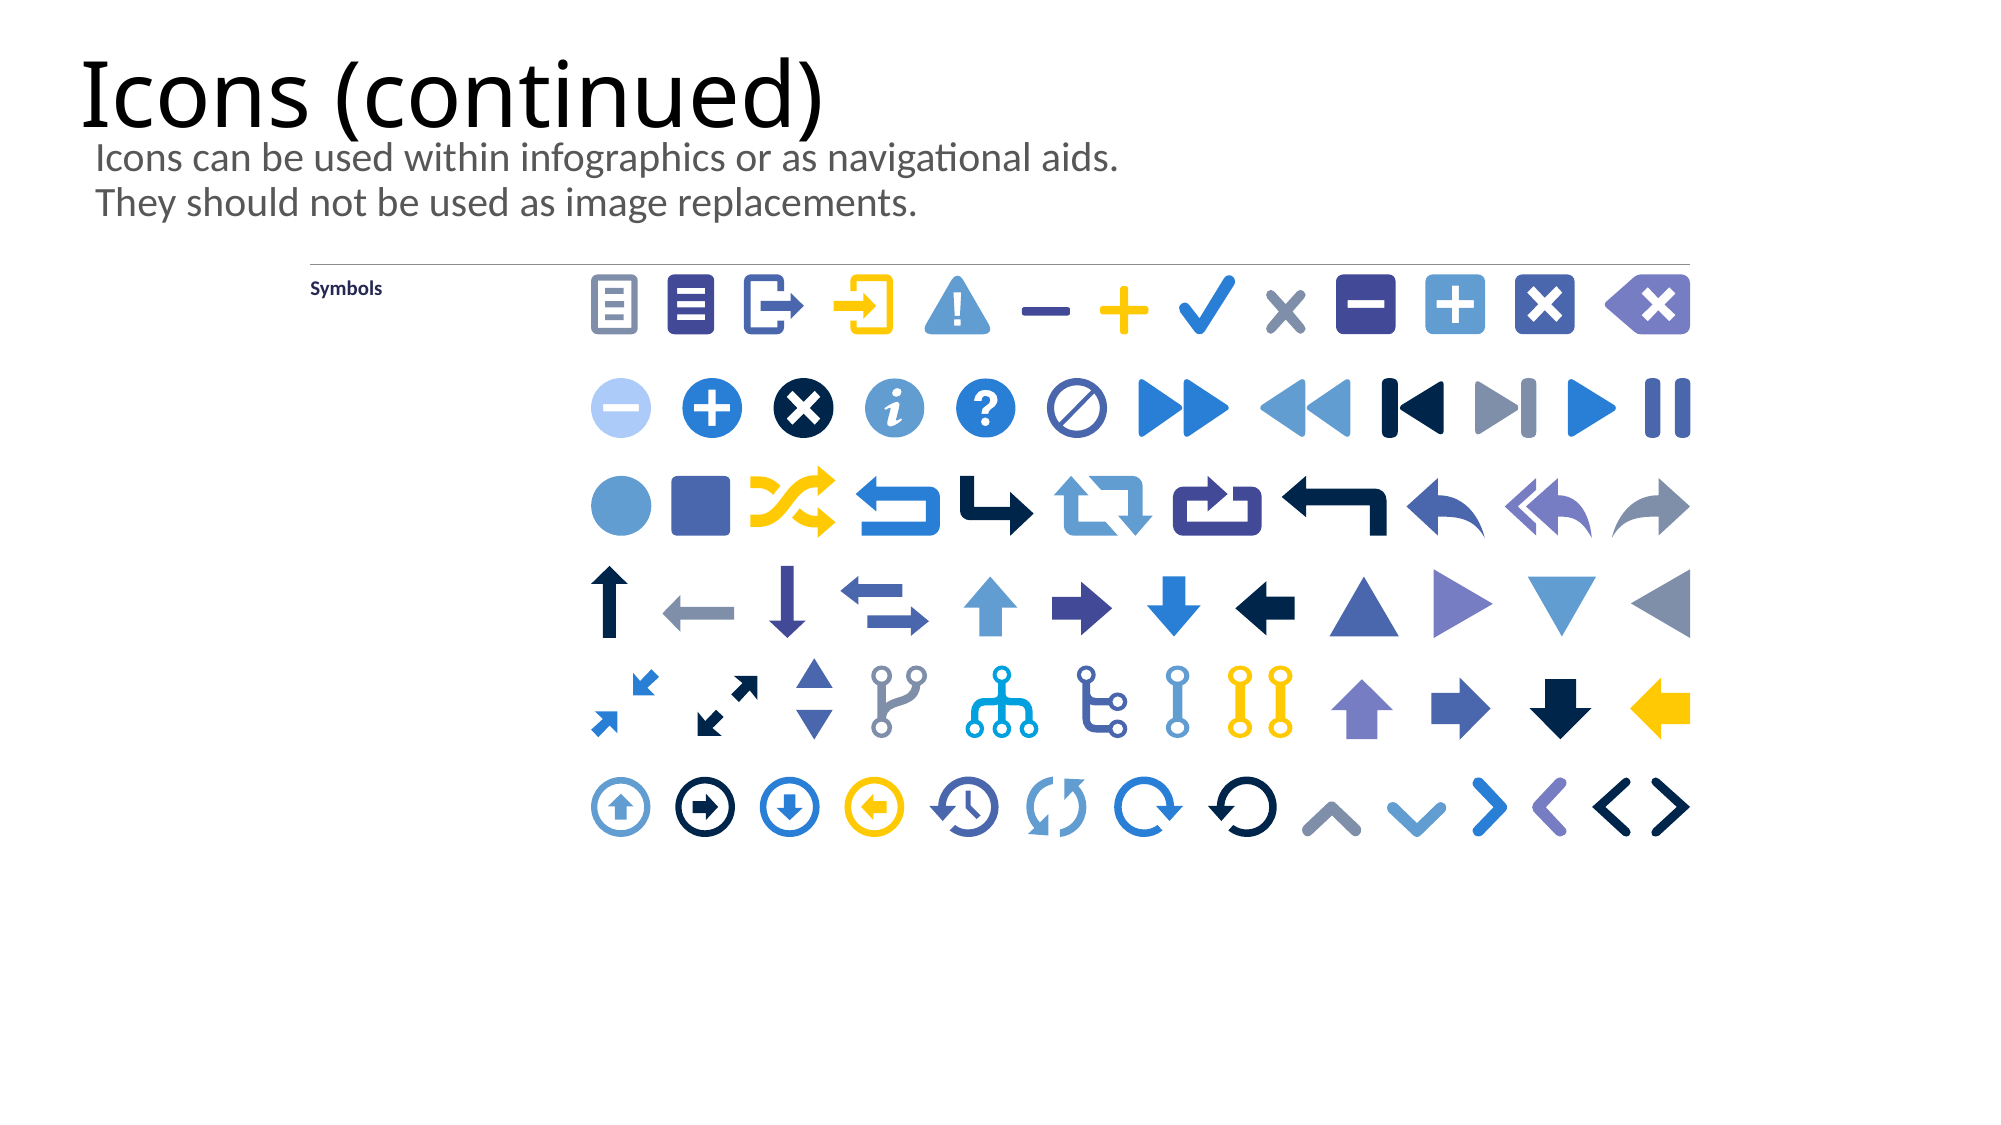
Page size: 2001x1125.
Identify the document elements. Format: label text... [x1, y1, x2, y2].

text_box [1266, 289, 1306, 334]
text_box [1406, 478, 1485, 538]
text_box [1281, 475, 1387, 536]
text_box [1114, 776, 1183, 837]
text_box [591, 378, 651, 438]
text_box [1138, 379, 1229, 437]
text_box [671, 475, 731, 536]
text_box [1052, 581, 1113, 636]
text_box [960, 475, 1034, 536]
text_box [662, 594, 735, 632]
text_box [682, 378, 743, 438]
text_box [1099, 286, 1149, 335]
text_box [591, 565, 628, 638]
text_box [1504, 478, 1537, 536]
text_box [965, 665, 1039, 739]
text_box [675, 776, 735, 837]
text_box [591, 475, 652, 536]
text_box [591, 274, 638, 335]
text_box [1399, 381, 1444, 435]
text_box [796, 709, 833, 740]
text_box [1268, 665, 1293, 739]
text_box [792, 507, 836, 538]
text_box [1475, 381, 1519, 435]
text_box [1515, 274, 1575, 335]
text_box [1207, 776, 1277, 837]
text_box [855, 475, 940, 536]
title Icons (continued) [80, 48, 1920, 126]
text_box [731, 675, 758, 703]
text_box Symbols [310, 274, 383, 300]
text_box [1387, 802, 1447, 837]
text_box [1146, 576, 1201, 637]
text_box [1235, 581, 1295, 636]
text_box [1527, 576, 1597, 637]
text_box [924, 275, 991, 335]
text_box [773, 378, 834, 438]
text_box [1431, 677, 1491, 740]
text_box [963, 576, 1018, 637]
text_box [1521, 378, 1537, 438]
text_box [750, 465, 836, 527]
text_box [667, 274, 715, 335]
text_box [1330, 679, 1393, 740]
text_box [1611, 478, 1691, 538]
text_box [1165, 665, 1190, 739]
text_box [1179, 275, 1236, 335]
text_box [759, 776, 820, 837]
text_box [591, 776, 651, 837]
text_box [1604, 274, 1691, 335]
text_box [1053, 475, 1118, 536]
text_box [796, 658, 833, 688]
text_box [591, 711, 618, 738]
text_box [1336, 274, 1396, 335]
text_box [1630, 677, 1691, 740]
text_box [1592, 777, 1631, 837]
text_box [769, 565, 806, 638]
text_box [1433, 569, 1493, 638]
text_box [956, 378, 1016, 438]
text_box [697, 709, 724, 736]
text_box [1381, 378, 1398, 438]
text_box [1172, 475, 1262, 536]
text_box [865, 378, 925, 438]
text_box [1260, 379, 1351, 437]
text_box [871, 665, 928, 739]
text_box [1046, 378, 1108, 438]
text_box [760, 292, 804, 319]
text_box [844, 776, 905, 837]
text_box [1302, 801, 1362, 837]
text_box [1525, 478, 1592, 538]
text_box [743, 274, 785, 335]
text_box [840, 575, 903, 605]
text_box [1645, 378, 1691, 438]
text_box [867, 606, 929, 636]
text_box [1227, 665, 1253, 739]
text_box [1532, 777, 1567, 837]
text_box [833, 292, 877, 319]
text_box [1329, 576, 1399, 637]
text_box [1425, 274, 1486, 335]
text_box [1630, 569, 1691, 638]
text_box [1021, 307, 1071, 316]
text_box [1567, 379, 1616, 437]
text_box [850, 274, 893, 335]
text_box [1088, 475, 1153, 536]
text_box [1529, 679, 1592, 740]
text_box [1472, 777, 1508, 837]
text_box [1651, 777, 1691, 837]
list Icons can be used within infographics or as navigational aids. They should not be used as image replacements. [80, 128, 1920, 253]
text_box [1076, 665, 1128, 739]
text_box [1059, 778, 1087, 837]
text_box [1026, 776, 1053, 836]
text_box [929, 776, 999, 837]
text_box [633, 669, 660, 696]
